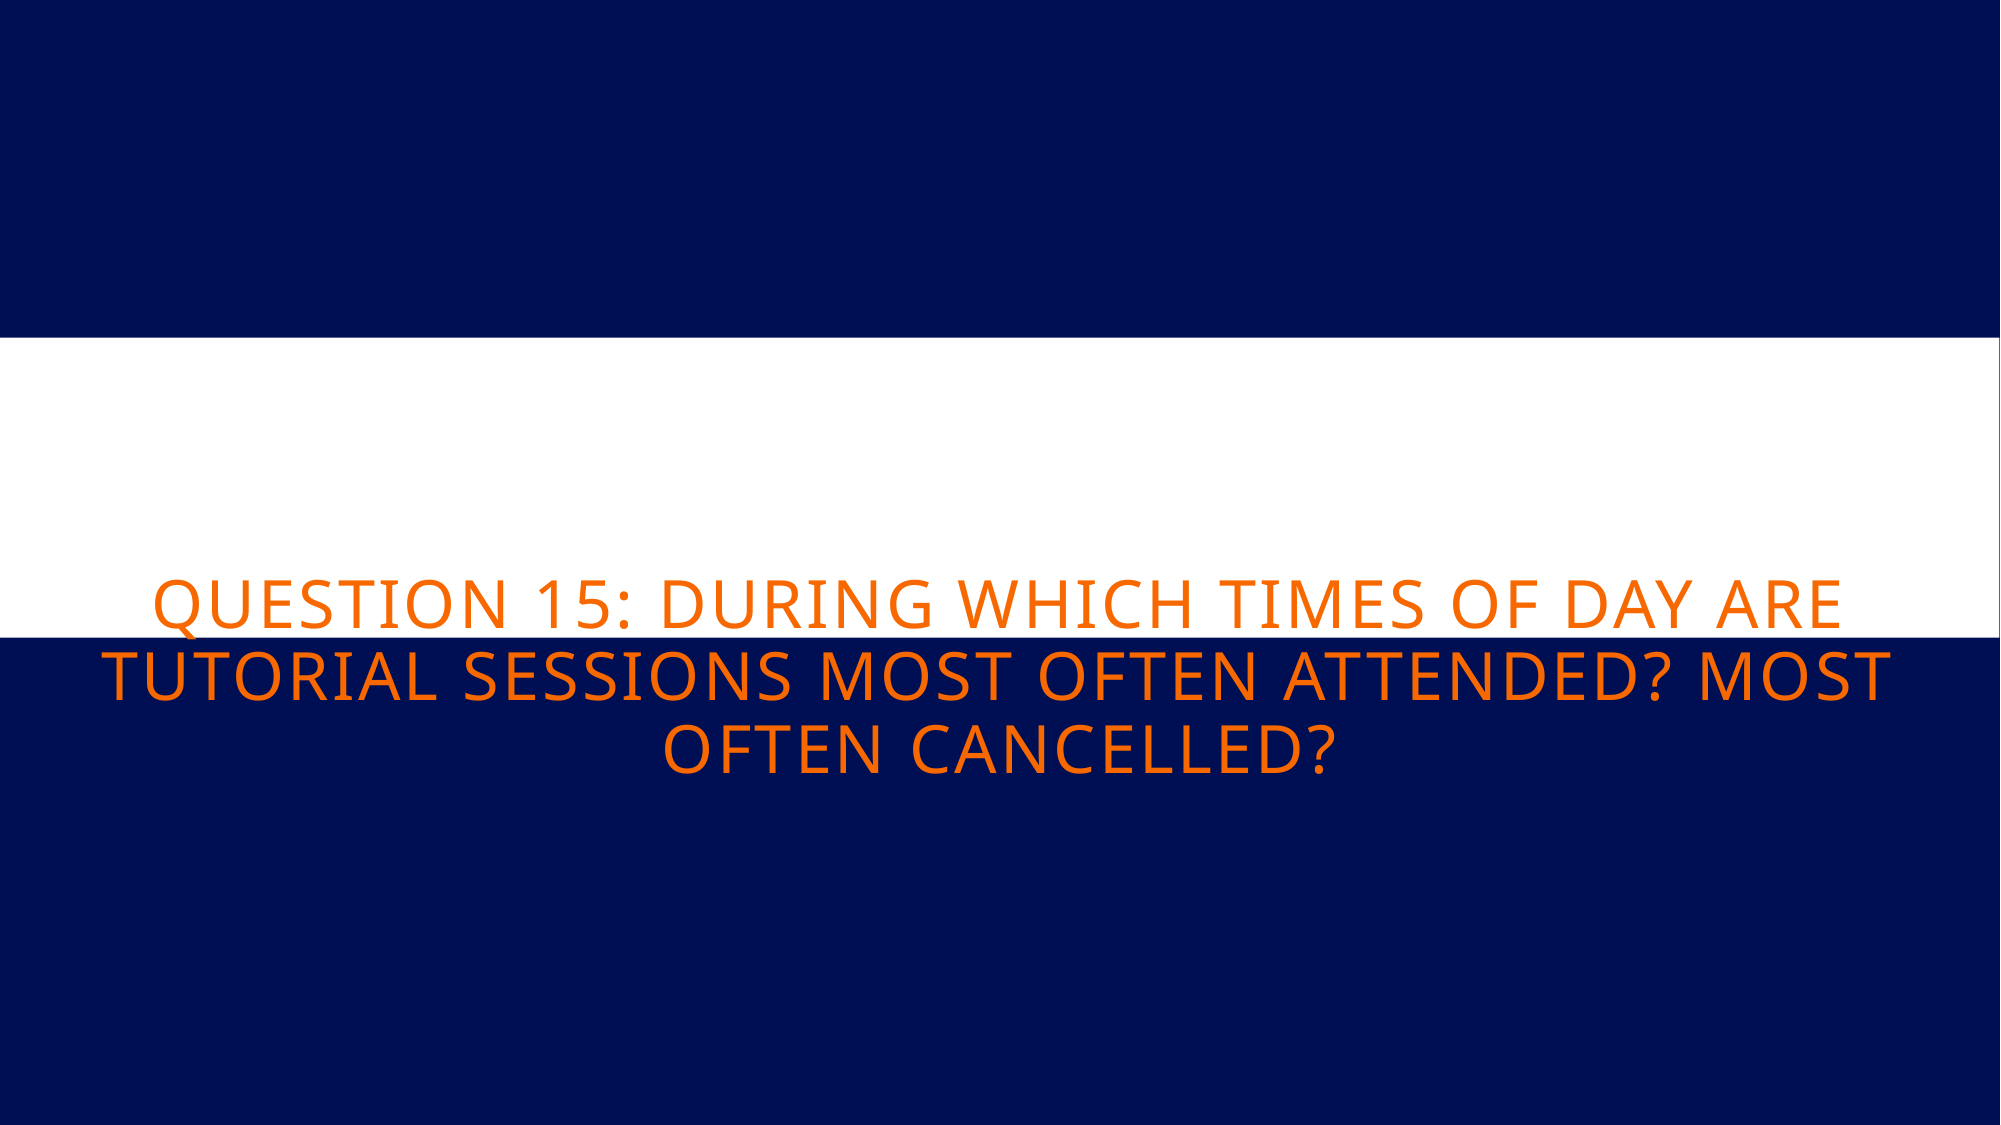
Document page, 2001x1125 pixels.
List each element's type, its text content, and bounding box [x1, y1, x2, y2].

title Question 15: During which times of day are tutorial sessions most often attended? Most often cancelled? [58, 562, 1941, 848]
